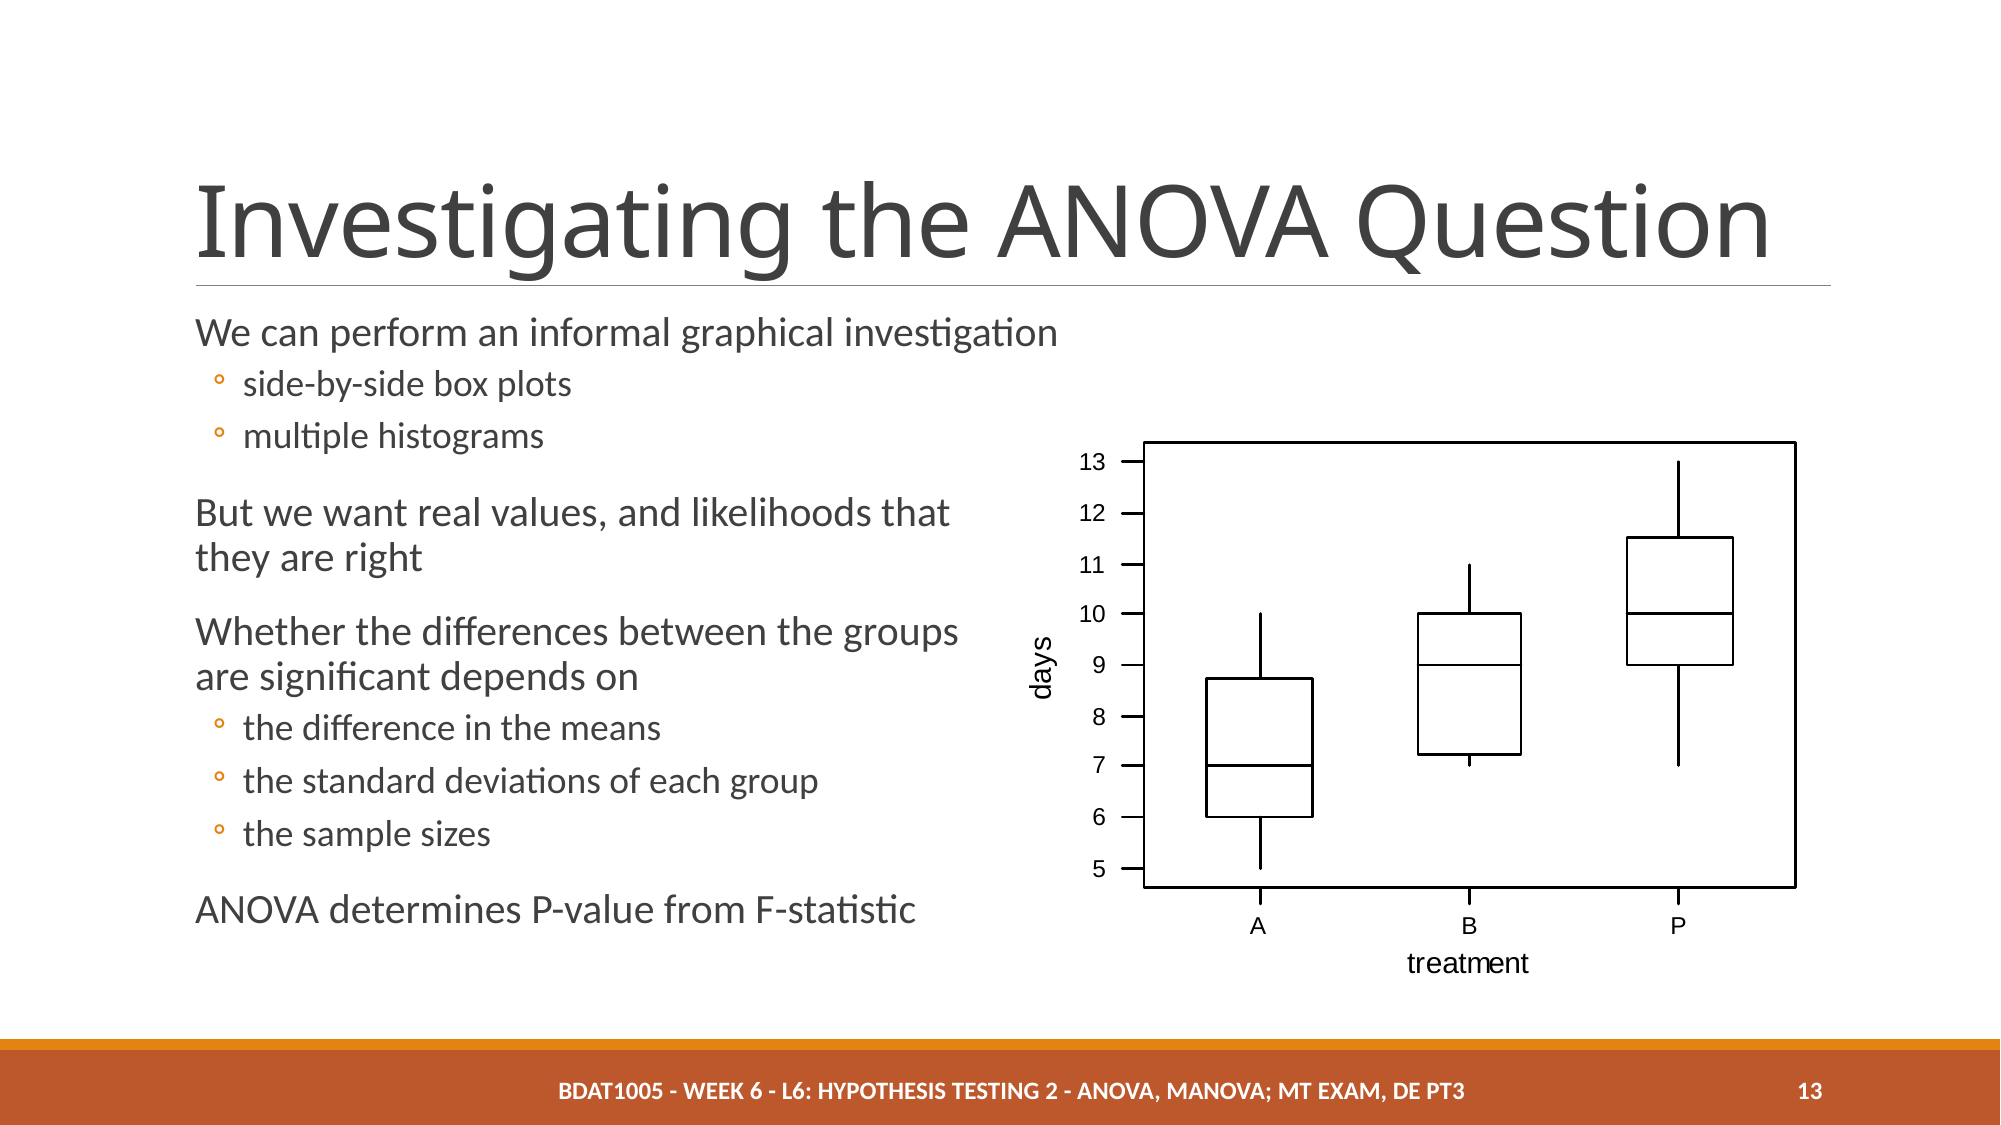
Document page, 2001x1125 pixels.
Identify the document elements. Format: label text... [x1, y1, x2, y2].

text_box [926, 292, 2000, 1028]
list We can perform an informal graphical investigation side-by-side box plots multiple histograms But we want real values, and likelihoods that they are right Whether the differences between the groups are significant depends on the difference in the means the standard deviations of each group the sample sizes ANOVA determines P-value from F-statistic [180, 302, 923, 963]
title Investigating the ANOVA Question [180, 47, 1830, 285]
slide_number 13 [1687, 1059, 1838, 1120]
footer BDAT1005 - Week 6 - L6: Hypothesis Testing 2 - ANOVA, MANOVA; MT Exam, DE pt3 [375, 1059, 1650, 1120]
